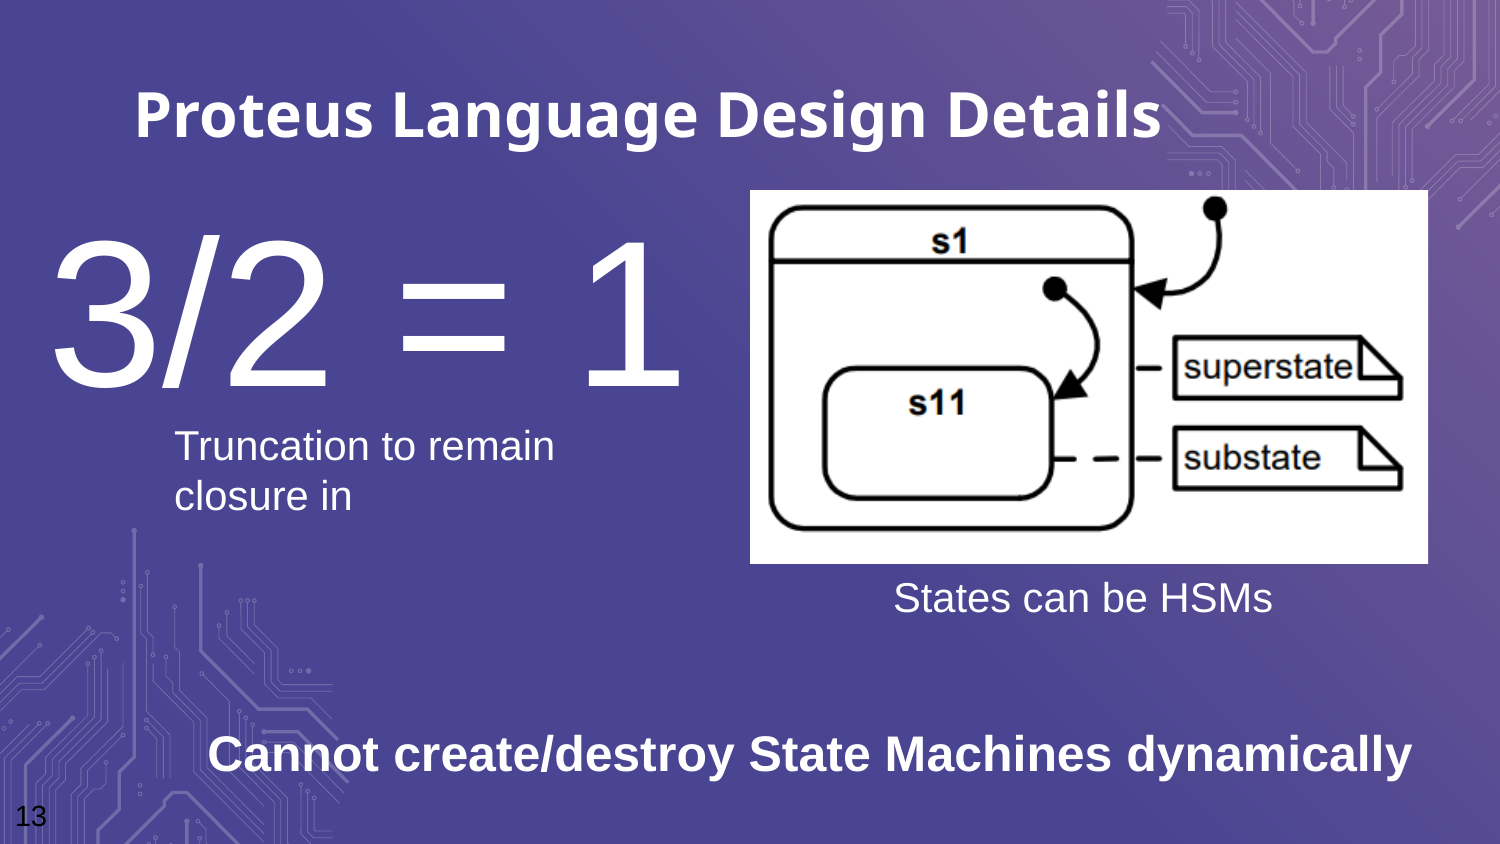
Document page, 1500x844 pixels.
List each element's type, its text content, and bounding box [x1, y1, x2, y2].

picture [749, 190, 1429, 564]
text_box States can be HSMs [878, 572, 1300, 628]
text_box Cannot create/destroy State Machines dynamically [192, 713, 1430, 789]
text_box 3/2 = 1 [47, 178, 693, 429]
text_box 13 [0, 789, 113, 840]
title Proteus Language Design Details [118, 60, 1382, 150]
